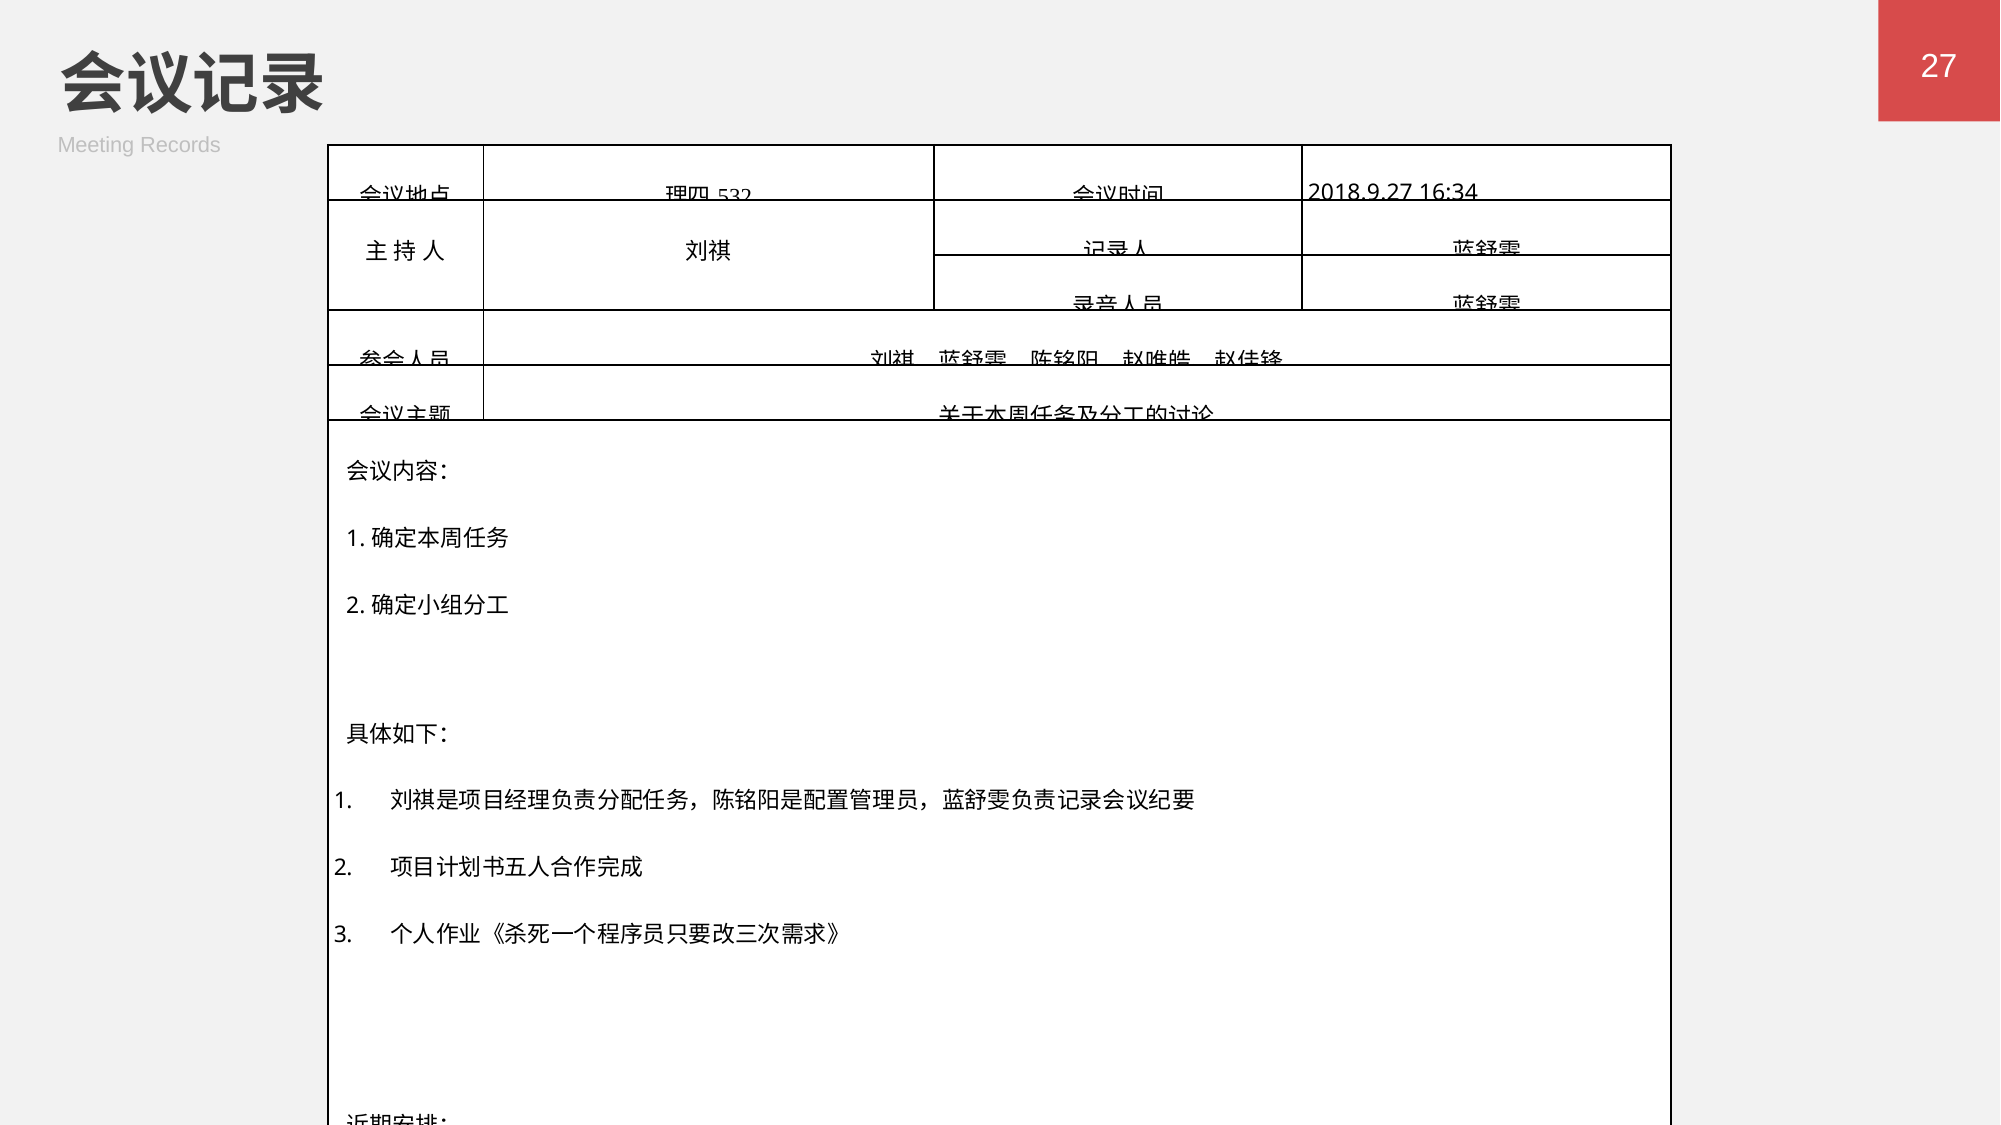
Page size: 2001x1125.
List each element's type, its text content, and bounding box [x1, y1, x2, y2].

table_header 理四532 [484, 167, 933, 199]
slide_number 27 [1878, 34, 2000, 95]
table_cell 刘祺、蓝舒雯、陈铭阳、赵唯皓、赵佳锋 [484, 311, 1670, 364]
table_cell 蓝舒雯 [1303, 256, 1670, 309]
table_header 2018.9.27 16:34 [1303, 146, 1670, 199]
table_cell 刘祺 [484, 201, 933, 309]
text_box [42, 33, 1227, 167]
table_header 会议时间 [935, 146, 1301, 199]
table_cell 记录人 [935, 201, 1301, 254]
table_header 会议地点 [329, 167, 483, 199]
table_cell 会议主题 [329, 366, 483, 419]
table_cell 录音人员 [935, 256, 1301, 309]
table_cell 蓝舒雯 [1303, 201, 1670, 254]
table_cell 主 持 人 [329, 201, 483, 309]
table_cell 会议内容： 1.确定本周任务 2.确定小组分工 具体如下： 刘祺是项目经理负责分配任务，陈铭阳是配置管理员，蓝舒雯负责记录会议纪要 项目计划书五人合作完成 个人作业《杀死一个程序员只要改三次需求》 近期安排： 1.安装所需软件 [329, 421, 1670, 1125]
table_cell 参会人员 [329, 311, 483, 364]
table_cell 关于本周任务及分工的讨论 [484, 366, 1670, 419]
